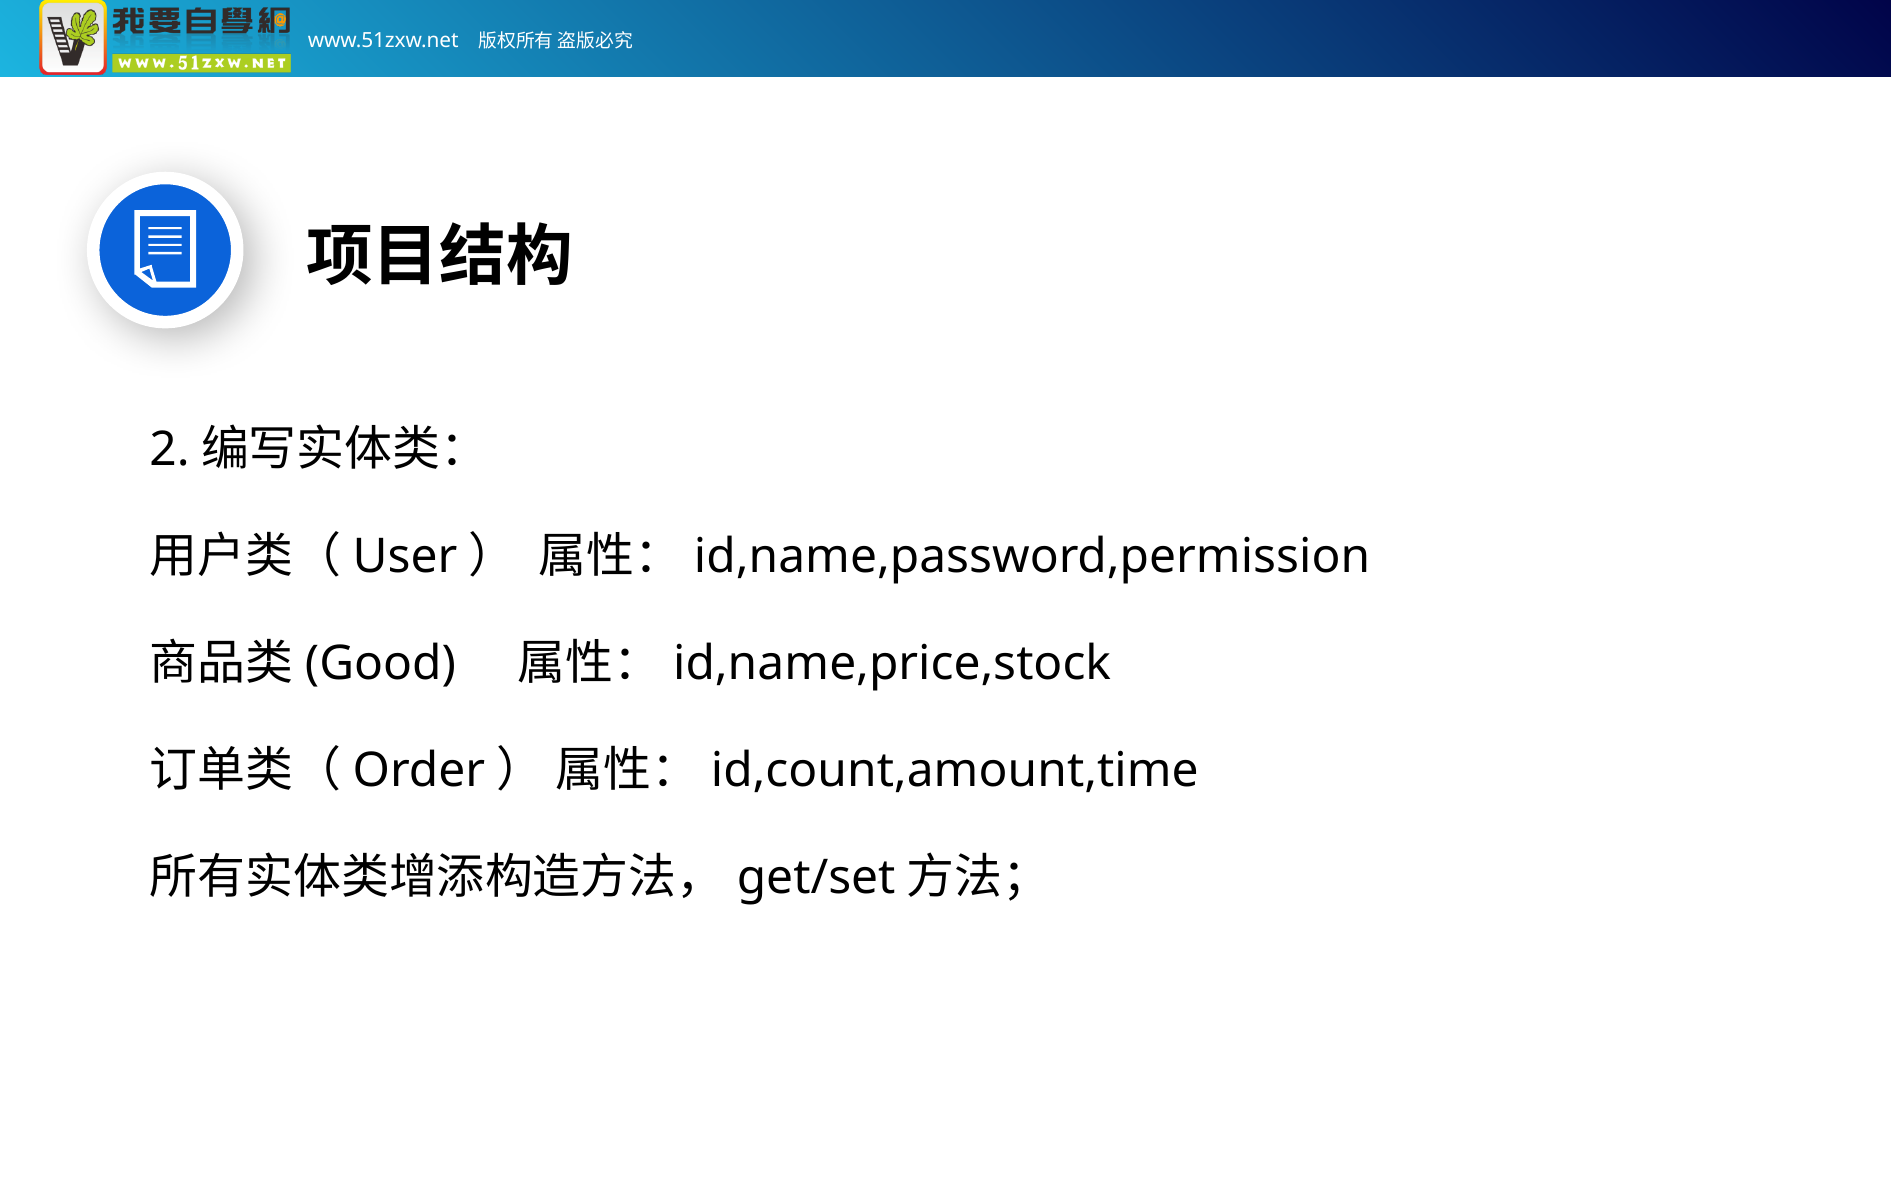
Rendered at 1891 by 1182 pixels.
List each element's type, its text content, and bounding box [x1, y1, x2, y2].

text_box [0, 0, 1891, 78]
text_box 2.编写实体类： 用户类（User） 属性：id,name,password,permission 商品类(Good) 属性：id,name,price,stock 订单类（Order） 属性：id,count,amount,time 所有实体类增添构造方法，get/set方法； [134, 381, 1682, 904]
text_box 项目结构 [291, 205, 589, 301]
text_box www.51zxw.net 版权所有 盗版必究 [291, 11, 858, 59]
picture [39, 0, 291, 75]
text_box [93, 177, 238, 323]
